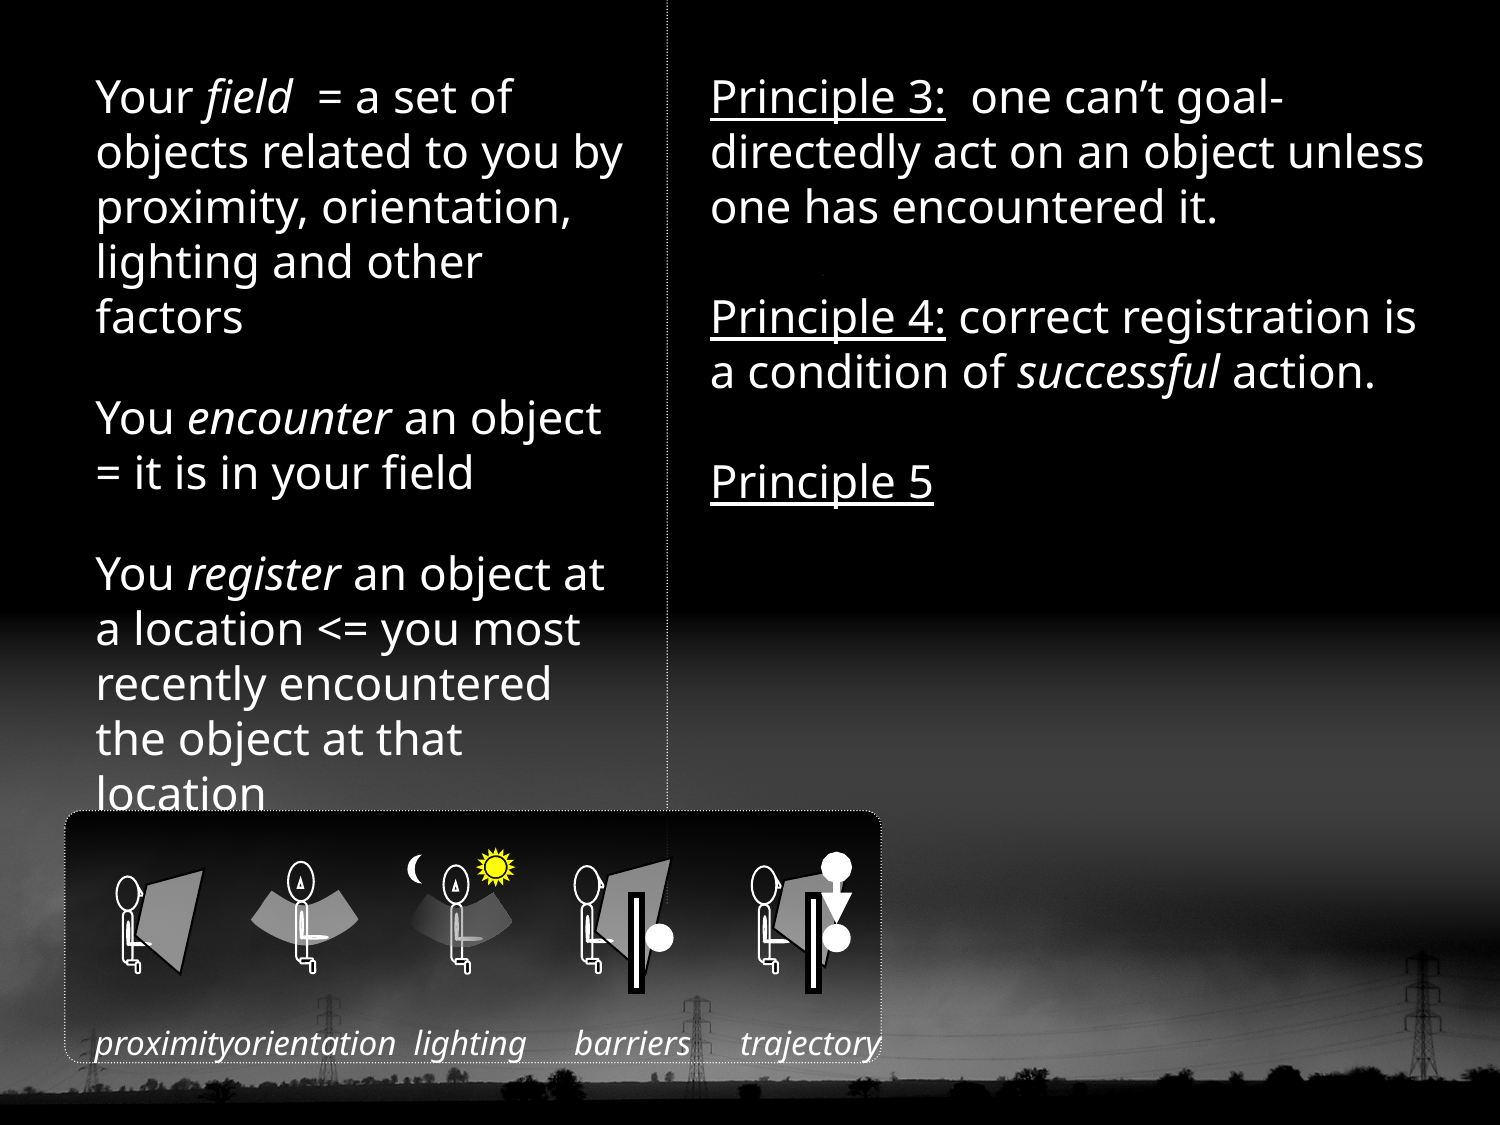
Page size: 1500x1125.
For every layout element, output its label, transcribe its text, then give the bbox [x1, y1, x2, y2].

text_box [64, 810, 893, 1071]
picture [0, 242, 1500, 1125]
text_box Your field = a set of objects related to you by proximity, orientation, lighting and other factors You encounter an object = it is in your field You register an object at a location <= you most recently encountered the object at that location [64, 52, 656, 241]
text_box Principle 3: one can’t goal-directedly act on an object unless one has encountered it. Principle 4: correct registration is a condition of successful action. Principle 5 [679, 52, 1459, 241]
